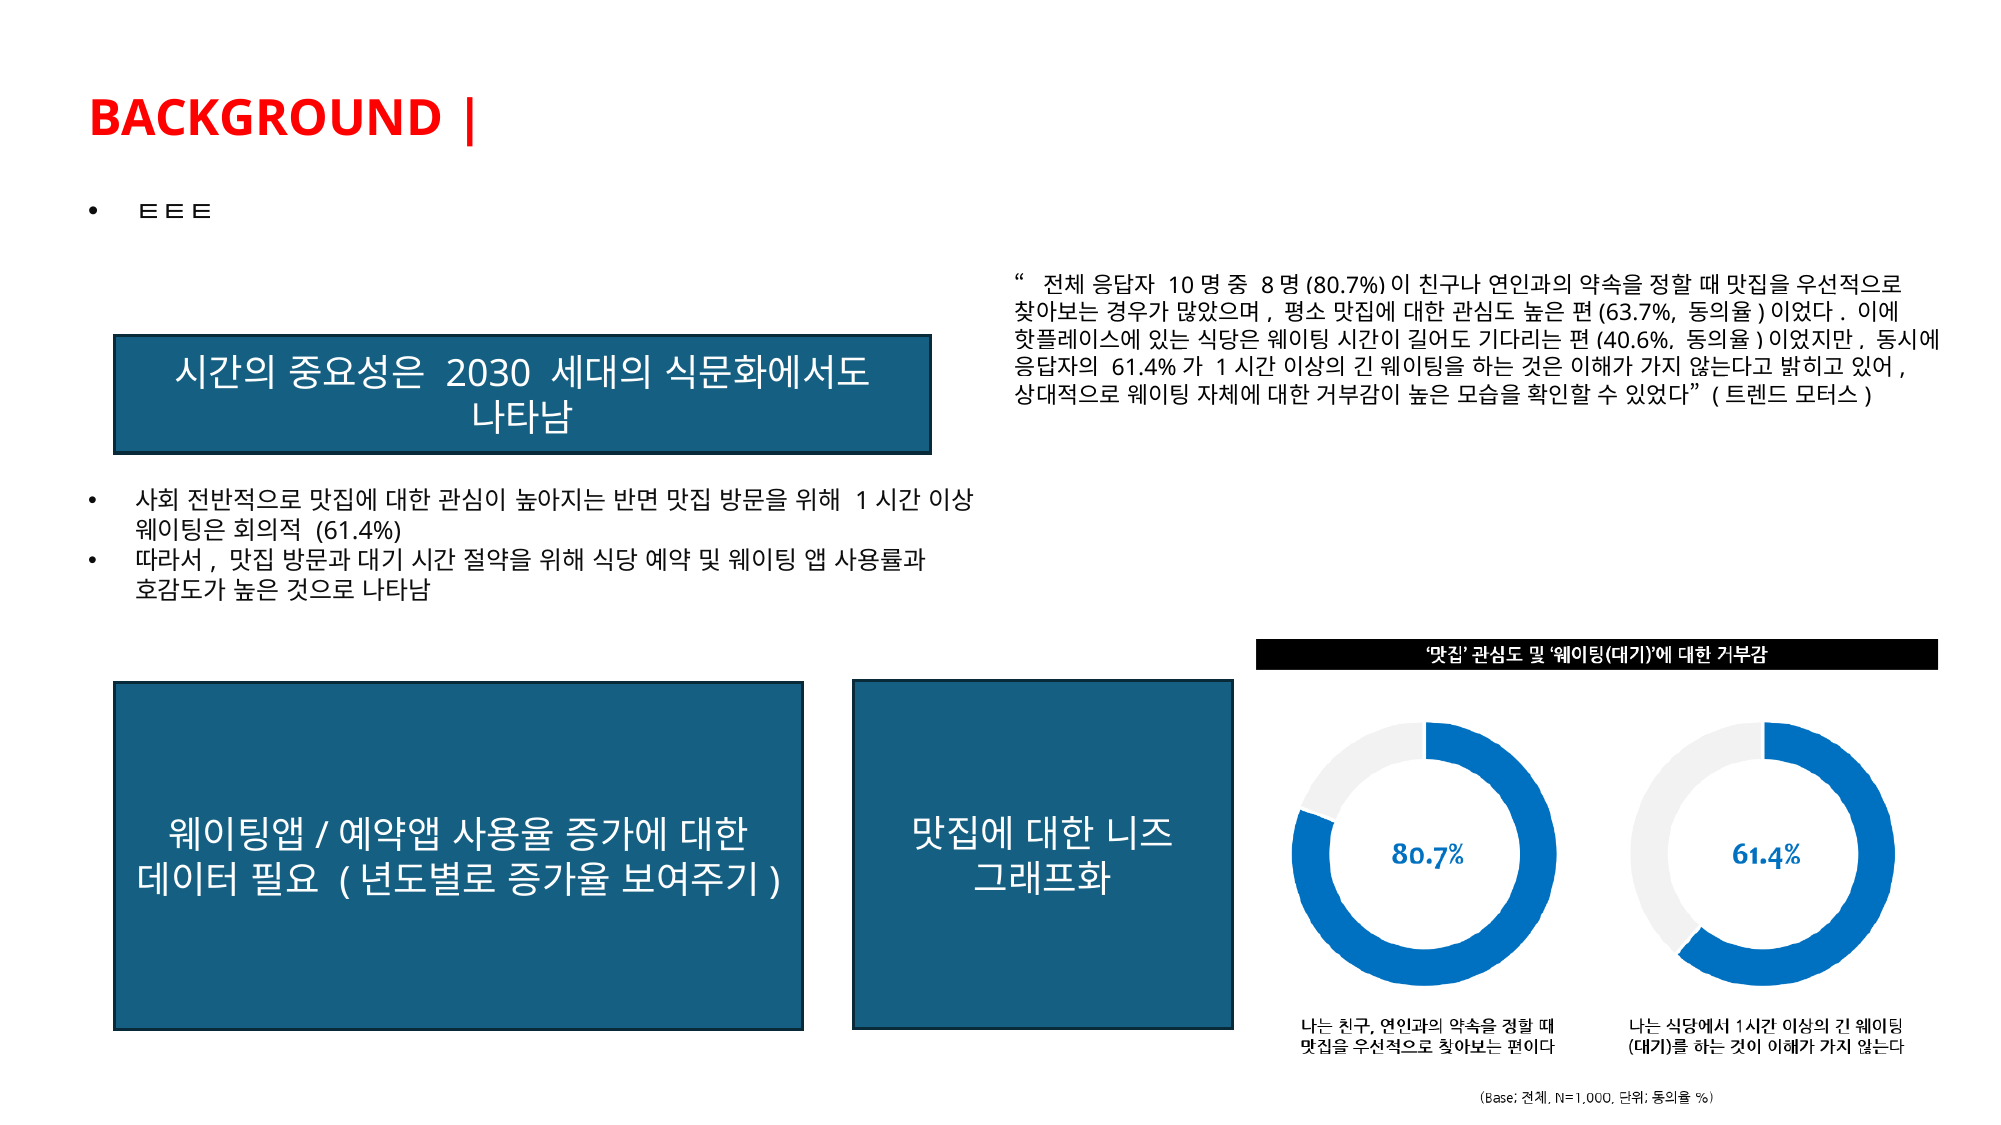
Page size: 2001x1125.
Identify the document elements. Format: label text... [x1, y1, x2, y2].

text_box BACKGROUND | [72, 74, 1457, 156]
picture [1251, 633, 1940, 1114]
text_box ㅌㅌㅌ [73, 185, 1940, 236]
text_box 사회 전반적으로 맛집에 대한 관심이 높아지는 반면 맛집 방문을 위해 1시간 이상 웨이팅은 회의적 (61.4%) 따라서, 맛집 방문과 대기 시간 절약을 위해 식당 예약 및 웨이팅 앱 사용률과 호감도가 높은 것으로 나타남 [73, 477, 1035, 612]
text_box “전체 응답자 10명 중 8명(80.7%)이 친구나 연인과의 약속을 정할 때 맛집을 우선적으로 찾아보는 경우가 많았으며, 평소 맛집에 대한 관심도 높은 편(63.7%, 동의율)이었다. 이에 핫플레이스에 있는 식당은 웨이팅 시간이 길어도 기다리는 편(40.6%, 동의율)이었지만, 동시에 응답자의 61.4%가 1시간 이상의 긴 웨이팅을 하는 것은 이해가 가지 않는다고 밝히고 있어, 상대적으로 웨이팅 자체에 대한 거부감이 높은 모습을 확인할 수 있었다” (트렌드 모터스) [999, 263, 2000, 416]
text_box 웨이팅앱/예약앱 사용율 증가에 대한 데이터 필요 (년도별로 증가율 보여주기) [113, 681, 804, 1031]
text_box 맛집에 대한 니즈 그래프화 [852, 679, 1234, 1030]
text_box 시간의 중요성은 2030 세대의 식문화에서도 나타남 [113, 334, 932, 455]
